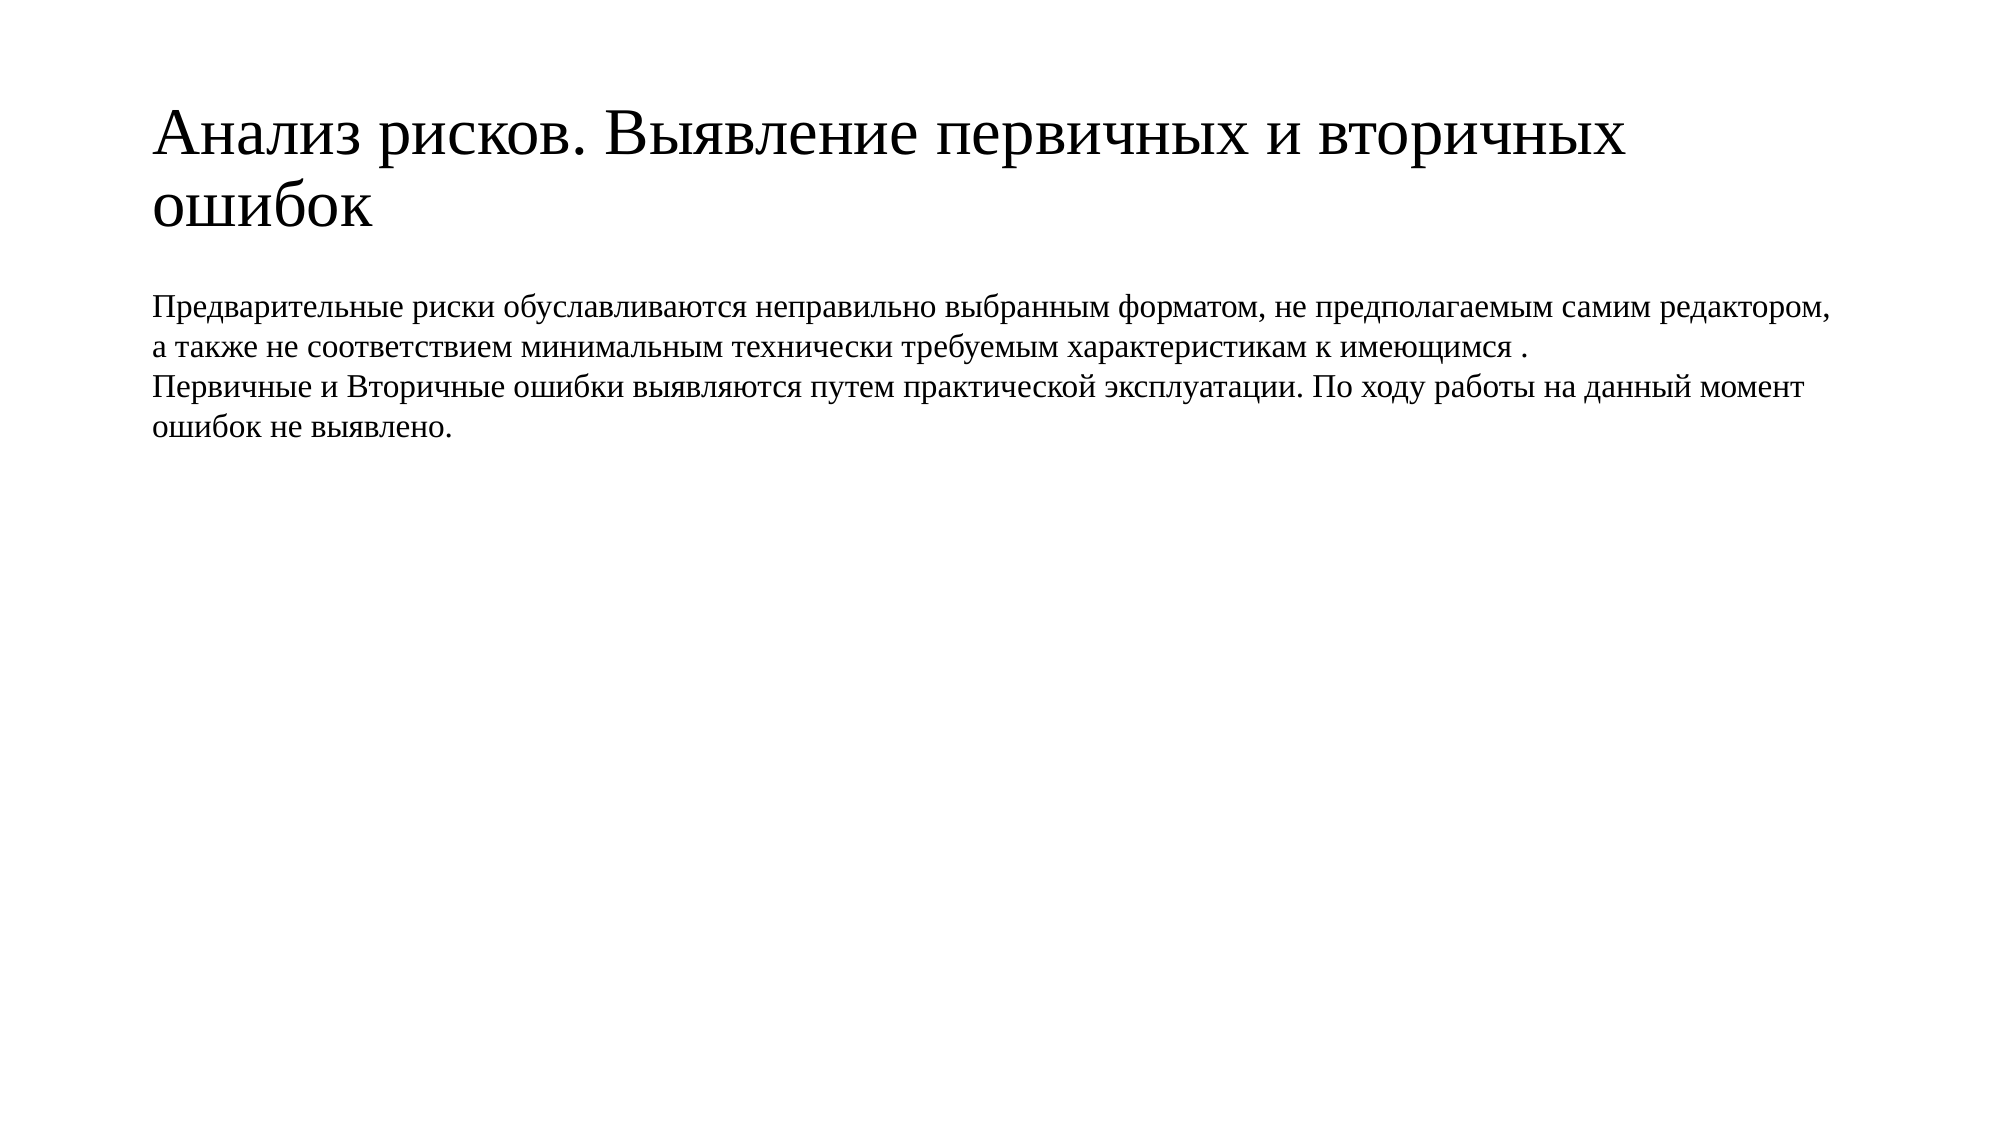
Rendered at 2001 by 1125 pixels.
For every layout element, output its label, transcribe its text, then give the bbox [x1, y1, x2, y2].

title Анализ рисков. Выявление первичных и вторичных ошибок [137, 59, 1863, 277]
text_box Предварительные риски обуславливаются неправильно выбранным форматом, не предполагаемым самим редактором, а также не соответствием минимальным технически требуемым характеристикам к имеющимся . Первичные и Вторичные ошибки выявляются путем практической эксплуатации. По ходу работы на данный момент ошибок не выявлено. [137, 277, 1863, 452]
